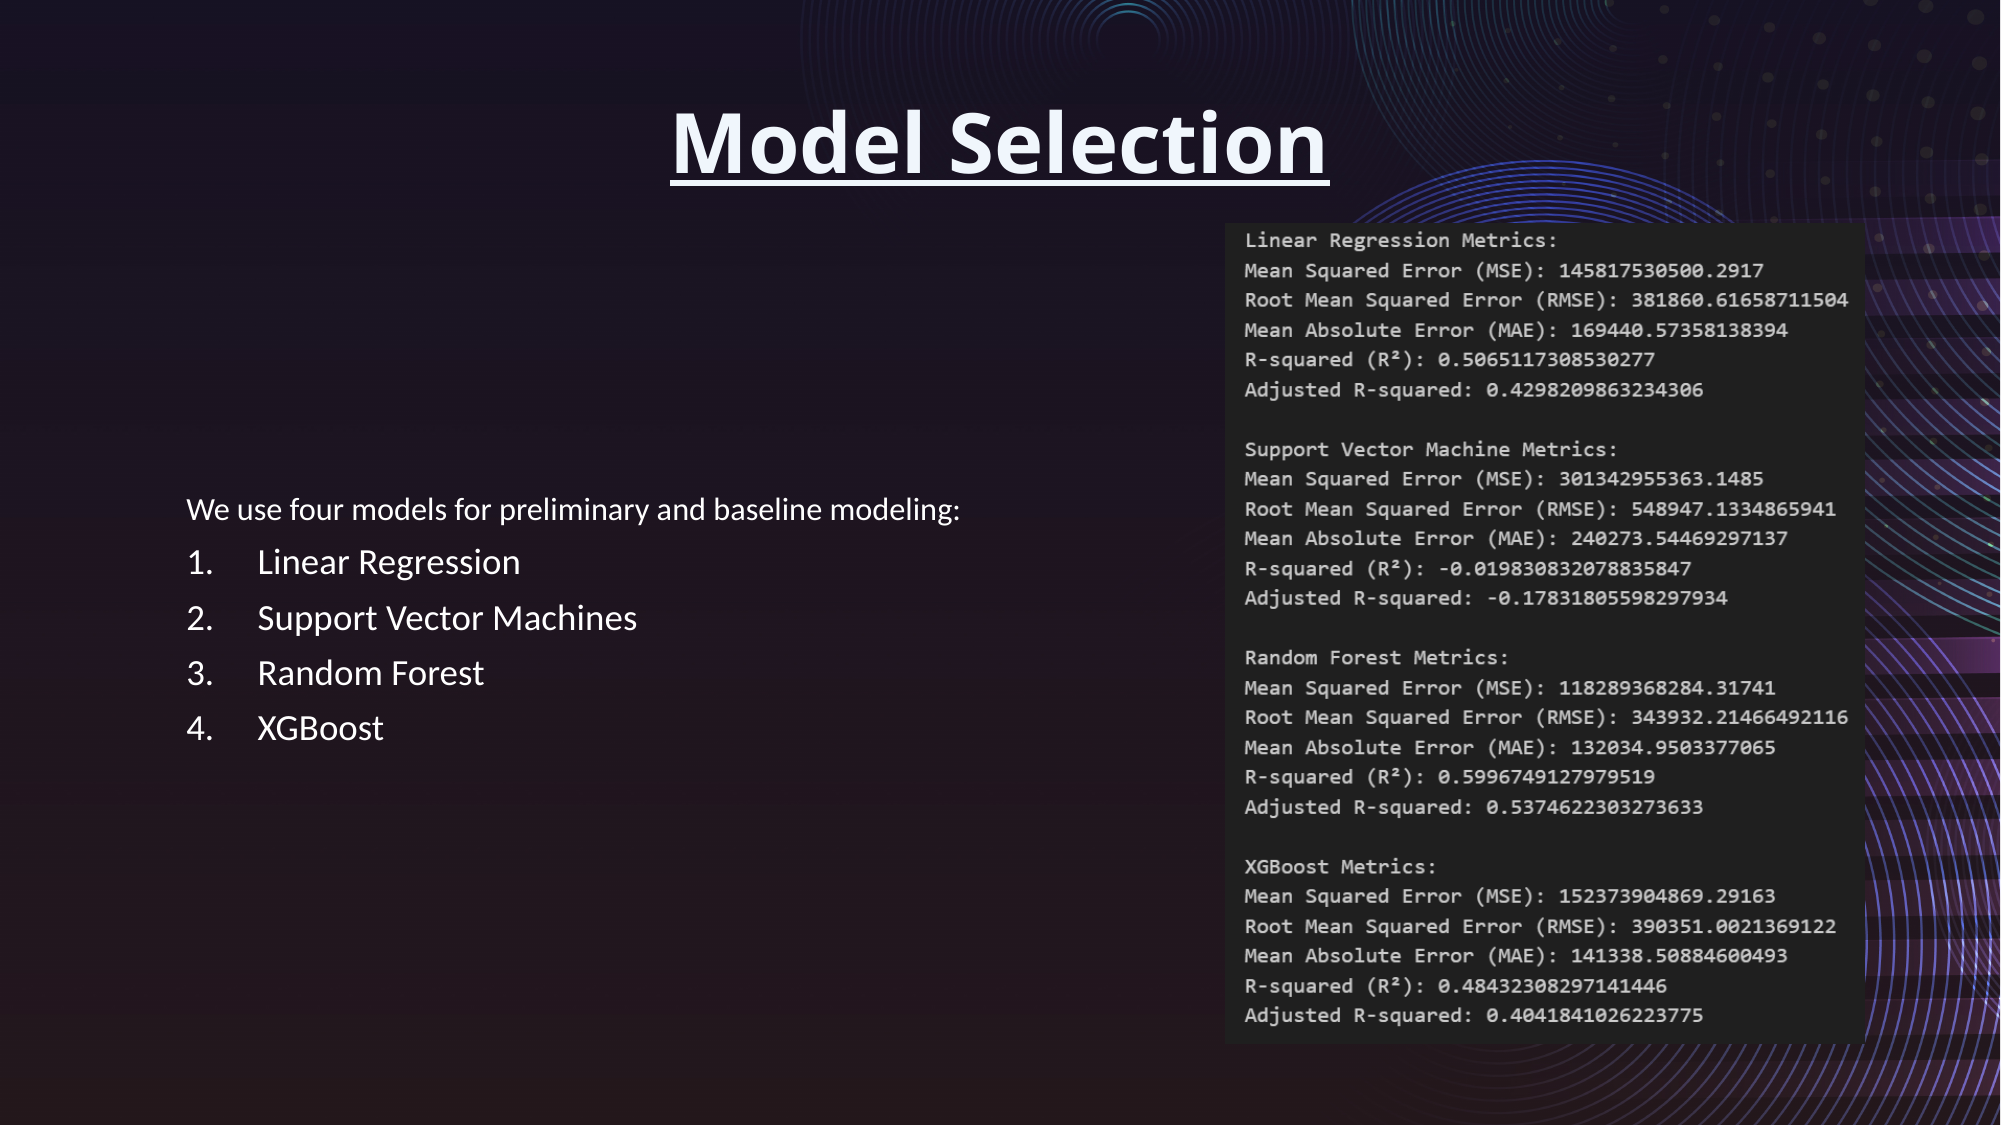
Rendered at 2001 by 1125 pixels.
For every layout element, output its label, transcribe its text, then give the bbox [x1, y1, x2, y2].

subtitle We use four models for preliminary and baseline modeling: Linear Regression Support Vector Machines Random Forest XGBoost [171, 484, 1225, 757]
title Model Selection [596, 59, 1404, 199]
picture [0, 0, 2001, 1125]
